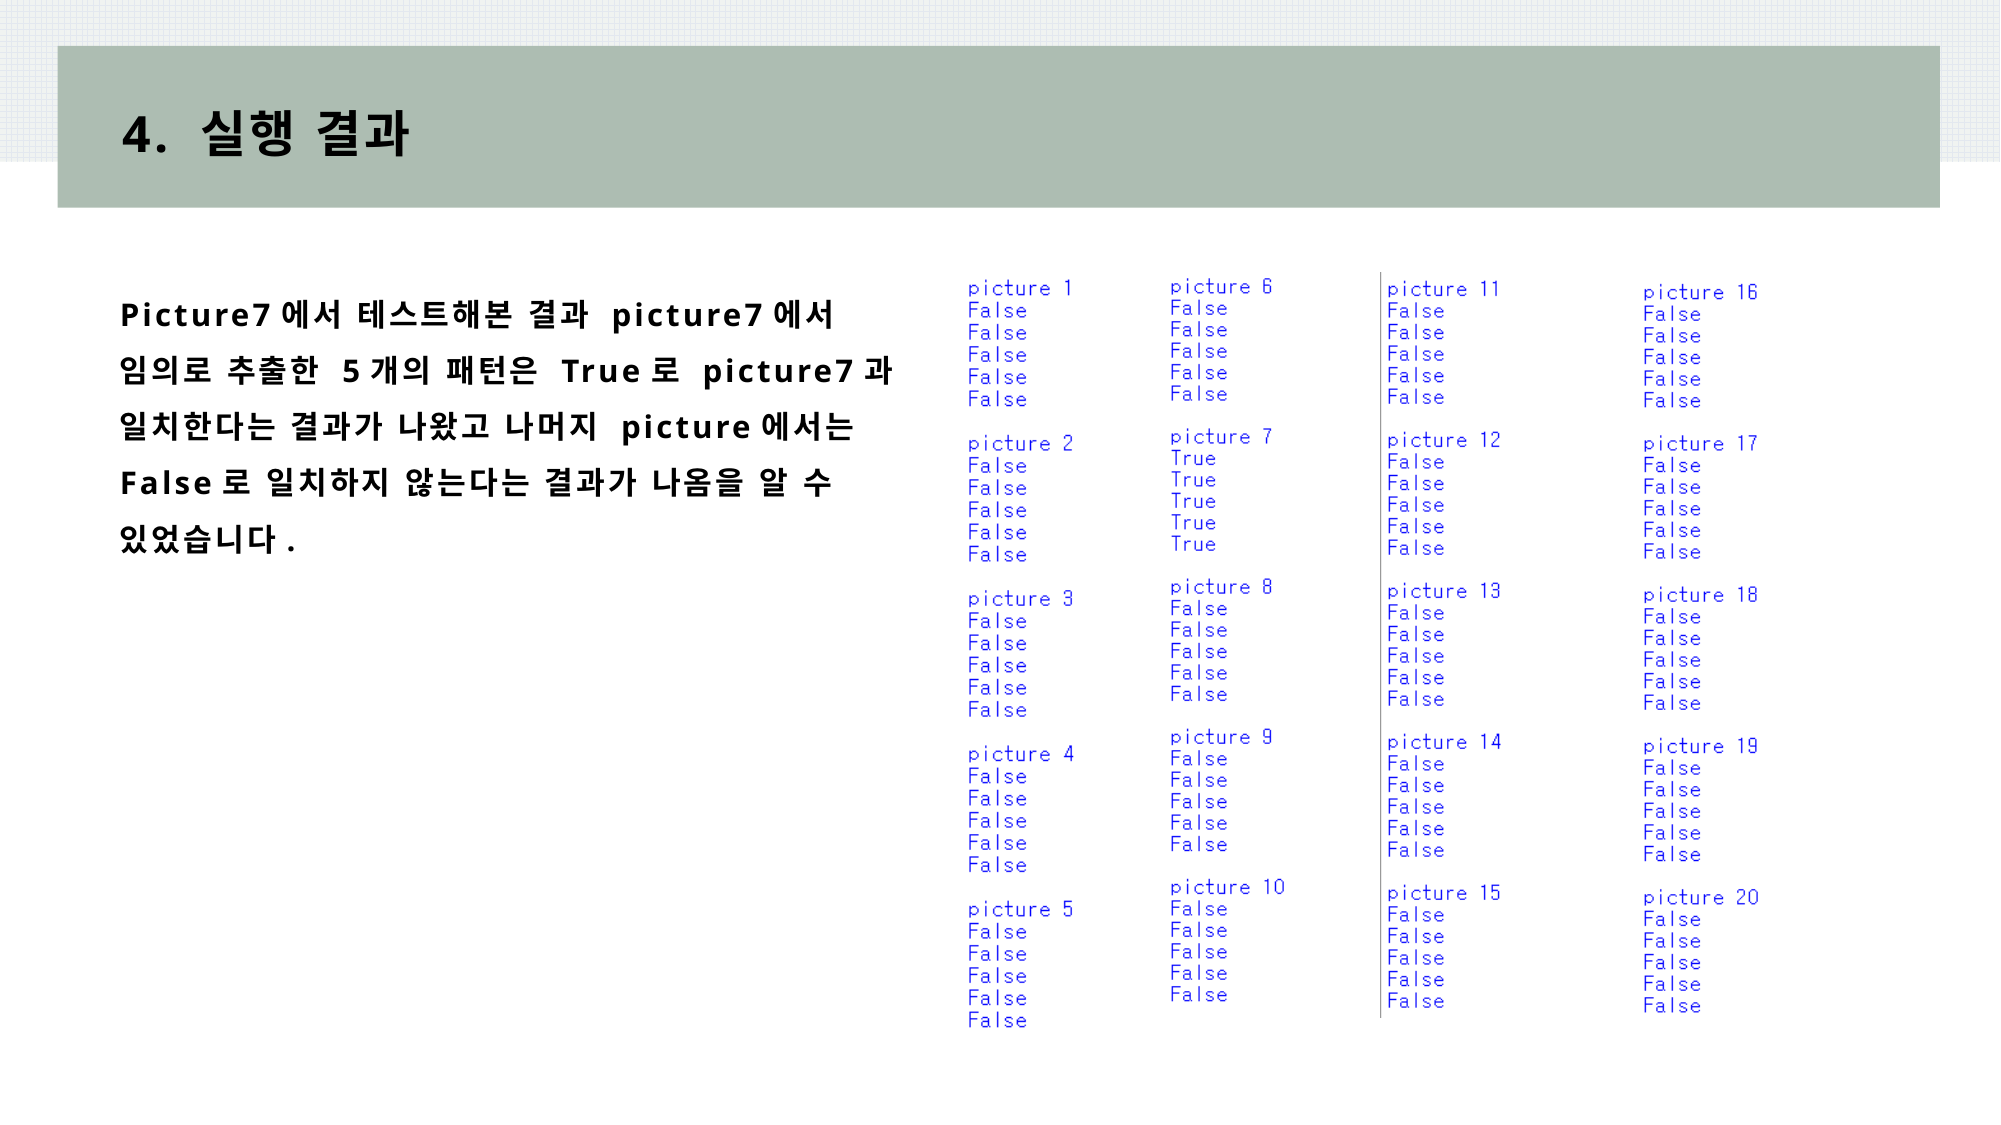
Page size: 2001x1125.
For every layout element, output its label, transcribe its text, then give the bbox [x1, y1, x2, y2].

picture [1641, 279, 1790, 1024]
picture [1380, 272, 1527, 1018]
picture [963, 268, 1097, 1047]
list Picture7에서 테스트해본 결과 picture7에서 임의로 추출한 5개의 패턴은 True로 picture7과 일치한다는 결과가 나왔고 나머지 picture에서는 False로 일치하지 않는다는 결과가 나옴을 알 수 있었습니다. [104, 268, 932, 1014]
title 4. 실행 결과 [104, 78, 1894, 192]
picture [1168, 267, 1303, 1014]
